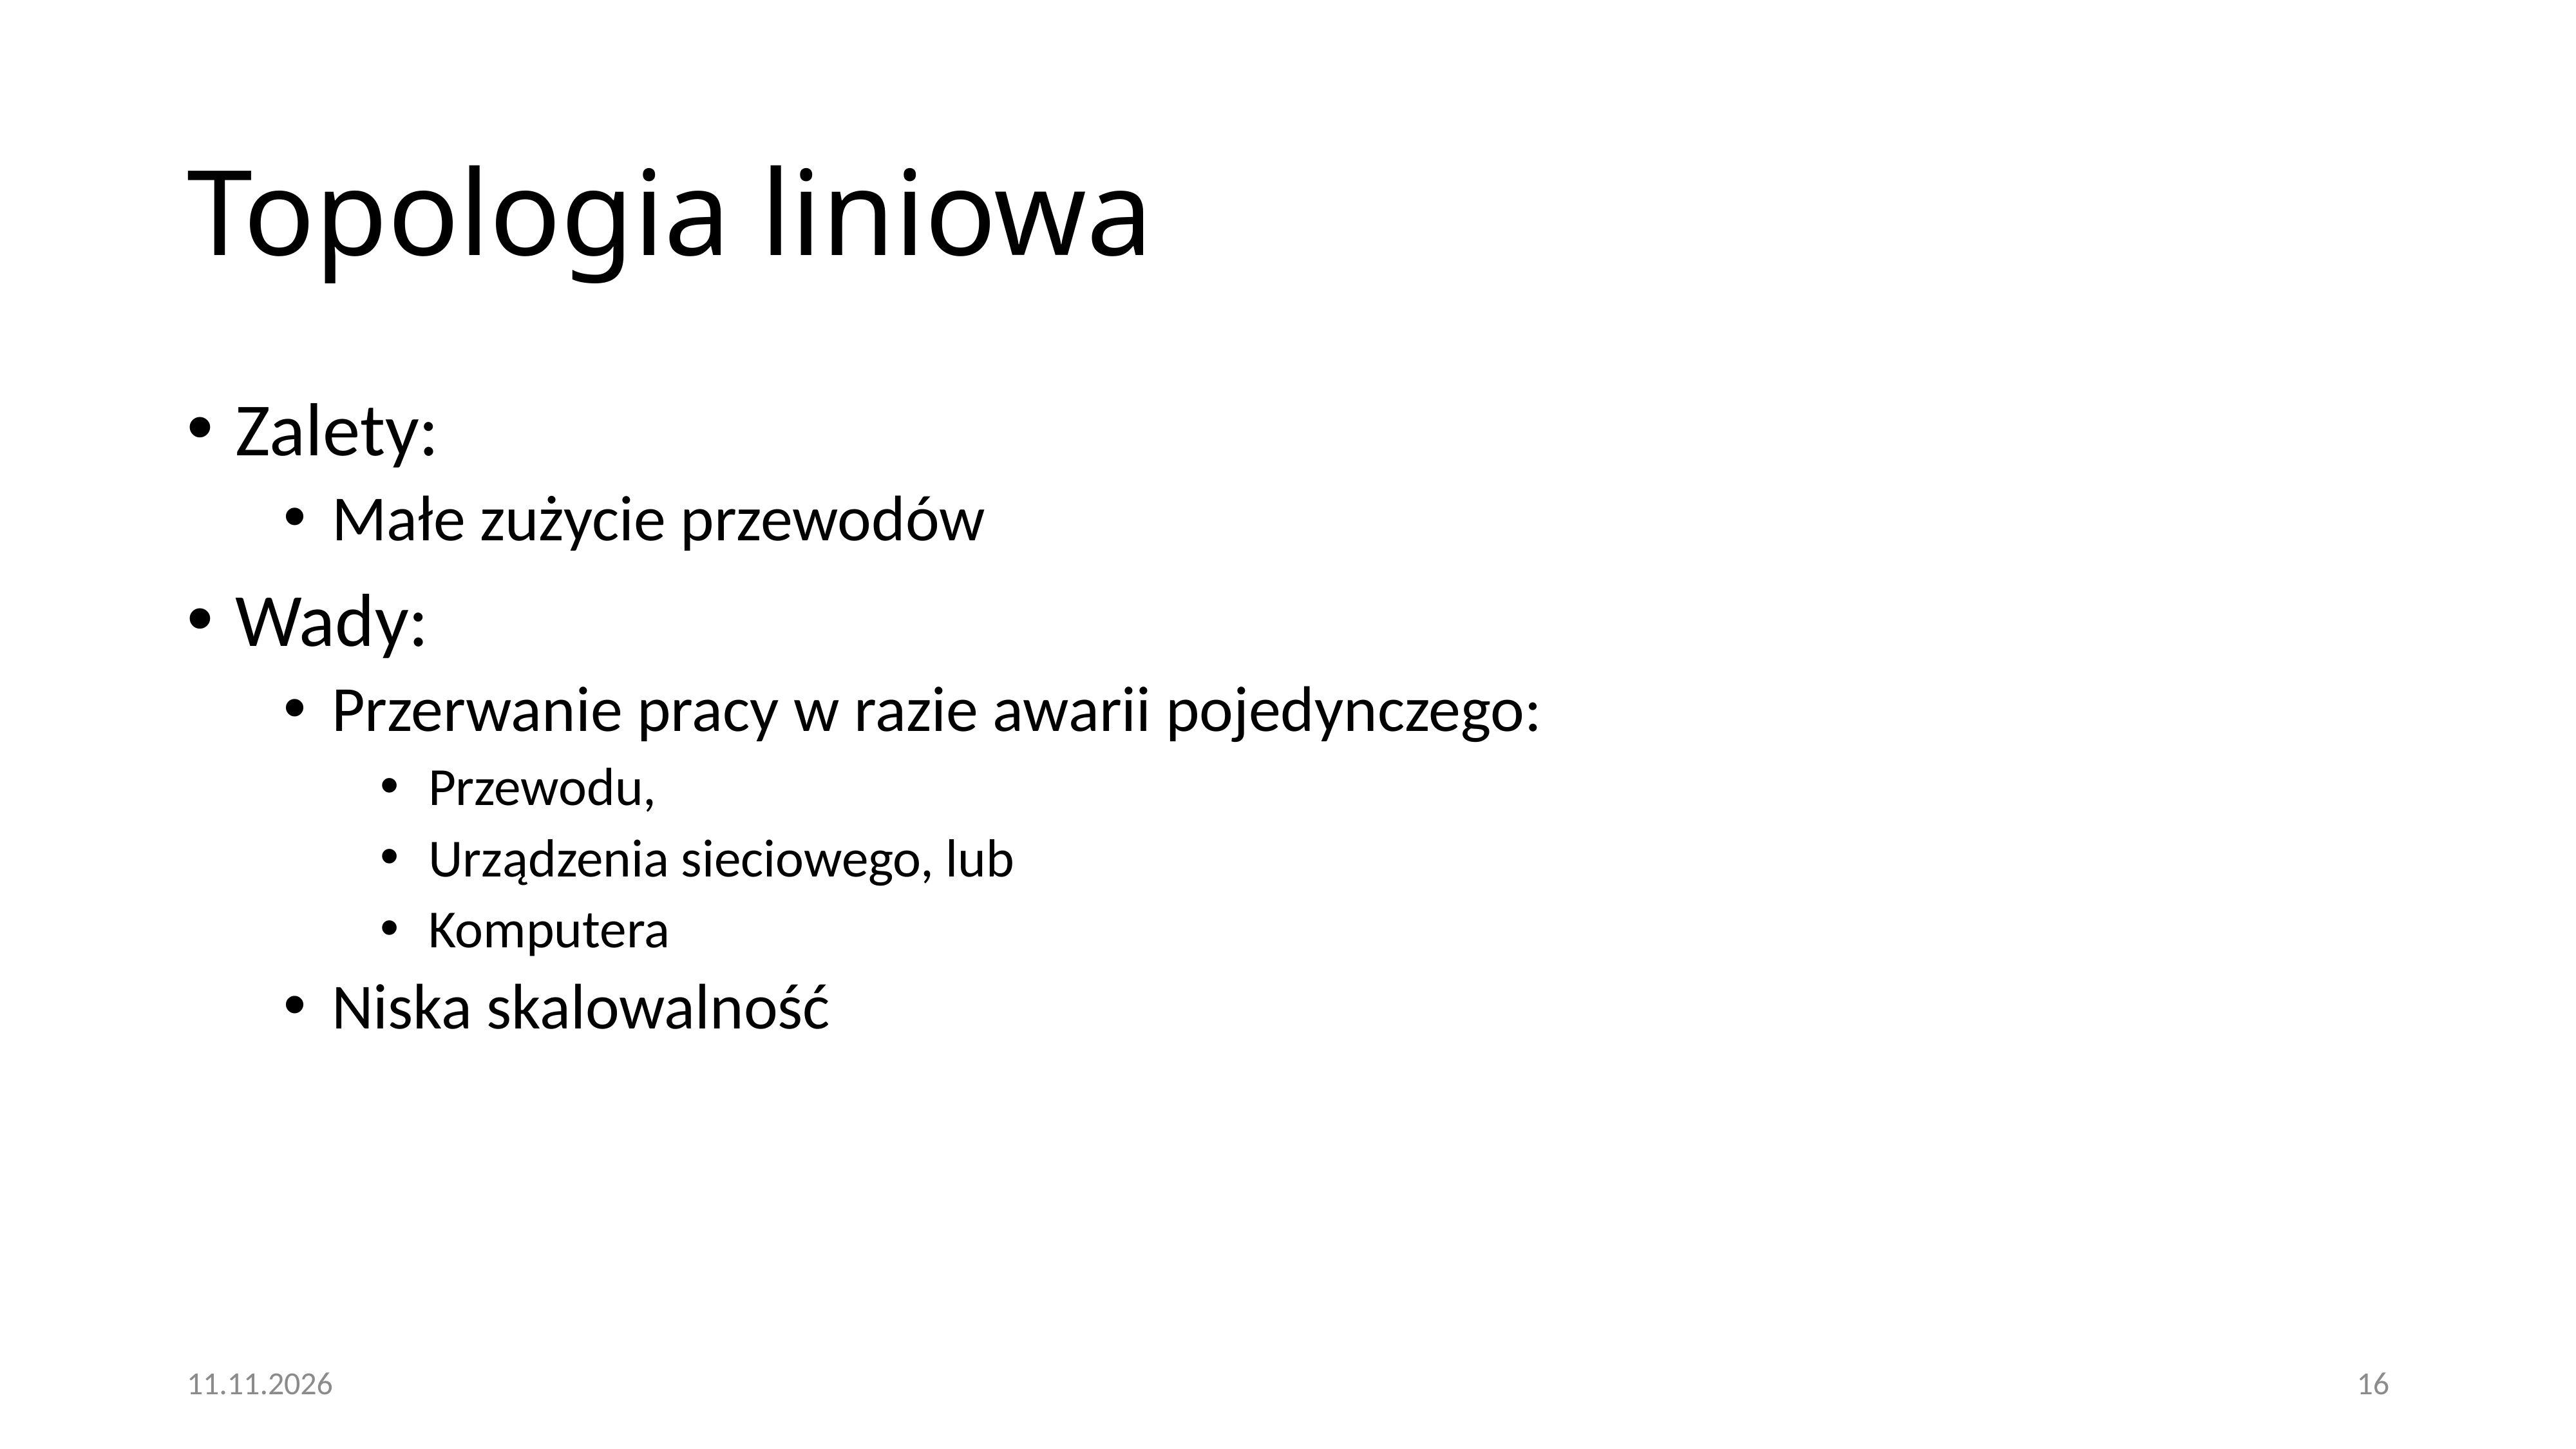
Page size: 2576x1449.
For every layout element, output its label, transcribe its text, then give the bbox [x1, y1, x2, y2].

title Topologia liniowa [177, 77, 2399, 357]
slide_number 16 [1819, 1343, 2399, 1421]
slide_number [177, 1343, 757, 1421]
list Zalety: Małe zużycie przewodów Wady: Przerwanie pracy w razie awarii pojedynczego: Przewodu, Urządzenia sieciowego, lub Komputera Niska skalowalność [177, 385, 2399, 1305]
